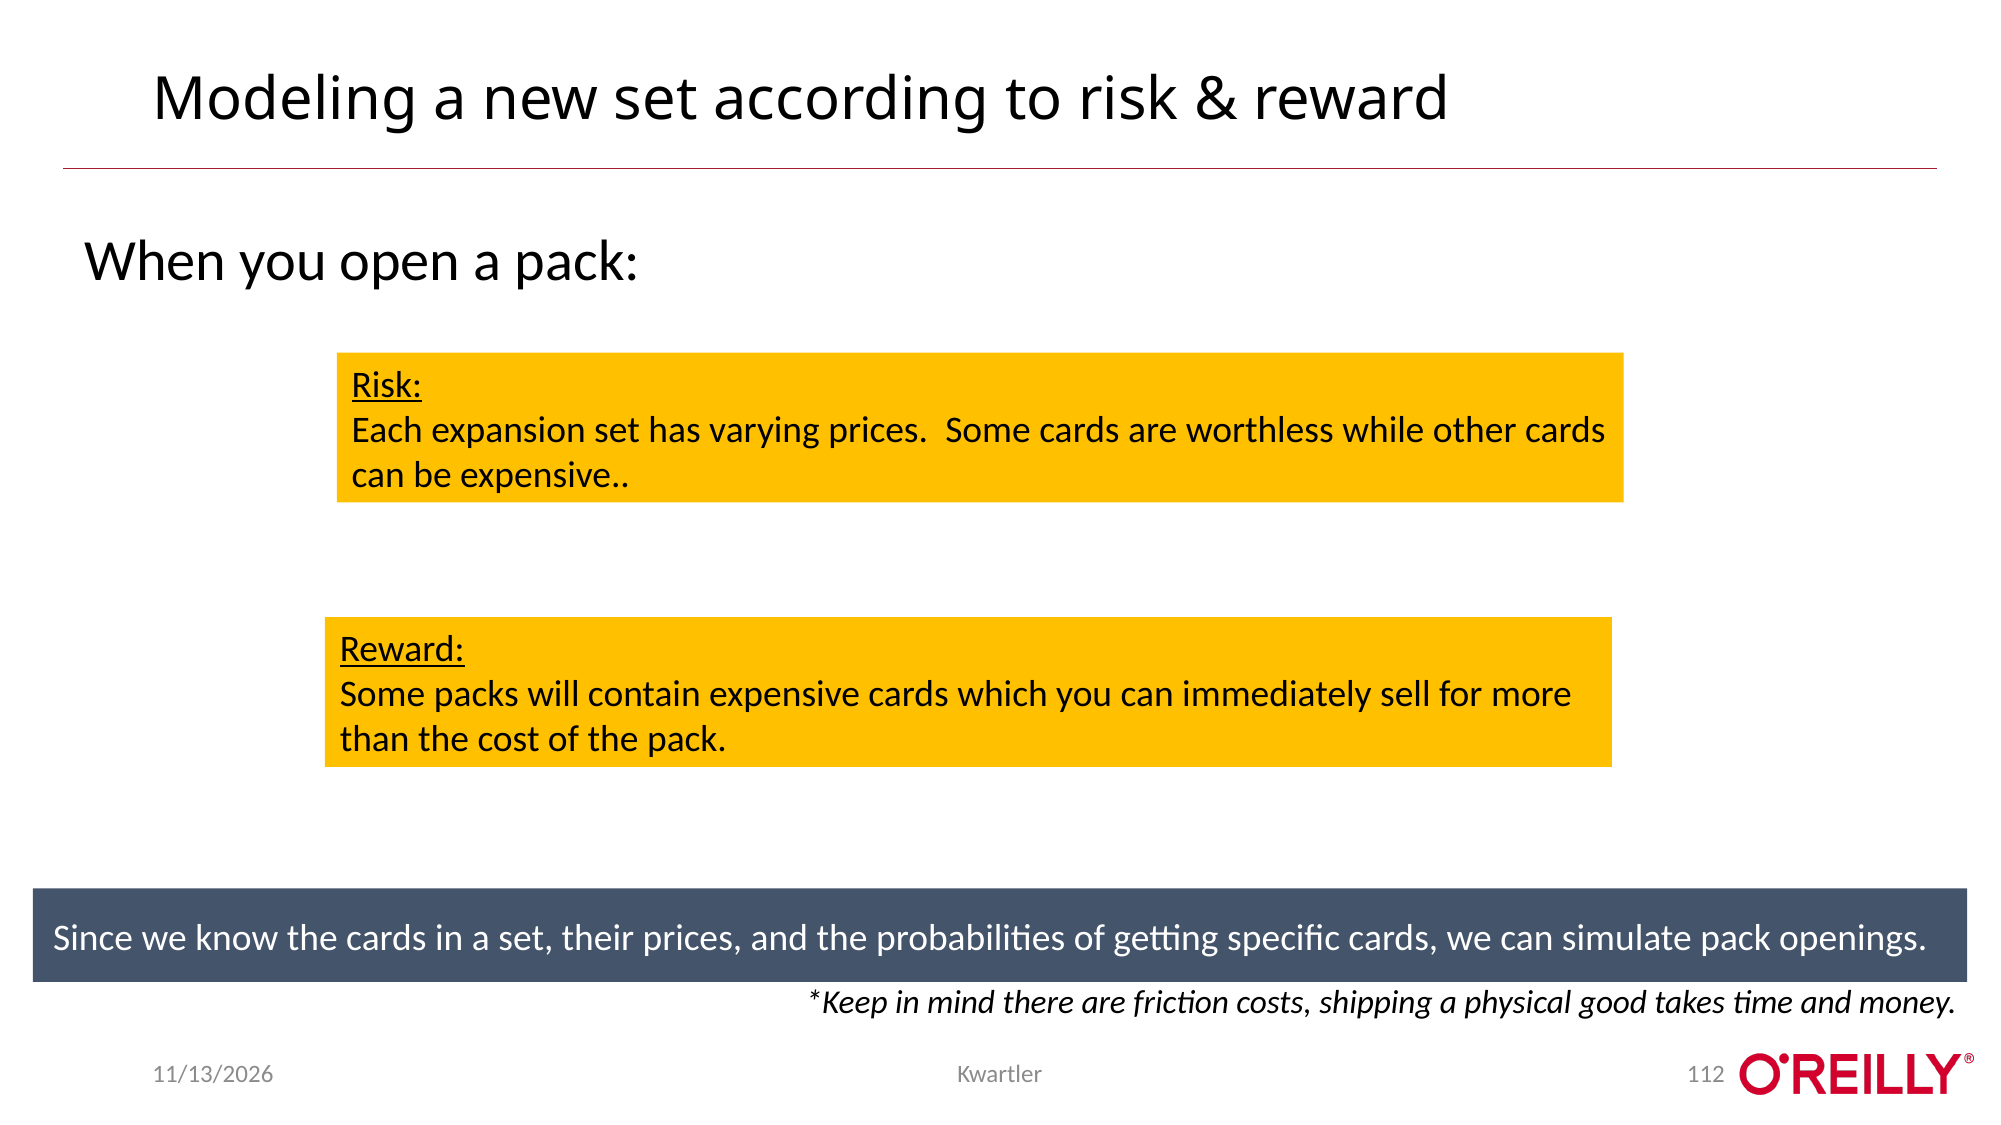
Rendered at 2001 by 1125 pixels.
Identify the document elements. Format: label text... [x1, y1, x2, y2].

footer Kwartler [662, 1042, 1338, 1103]
text_box 112 [1412, 1042, 1741, 1103]
title Modeling a new set according to risk & reward [137, 59, 1863, 142]
text_box Reward: Some packs will contain expensive cards which you can immediately sell for more than the cost of the pack. [324, 617, 1612, 767]
text_box Since we know the cards in a set, their prices, and the probabilities of getting specific cards, we can simulate pack openings. [32, 887, 1968, 983]
text_box When you open a pack: [69, 214, 656, 300]
text_box Risk: Each expansion set has varying prices. Some cards are worthless while other cards can be expensive.. [336, 352, 1624, 503]
picture [1741, 1050, 1975, 1096]
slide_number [137, 1042, 588, 1103]
text_box *Keep in mind there are friction costs, shipping a physical good takes time and money. [790, 973, 1974, 1028]
